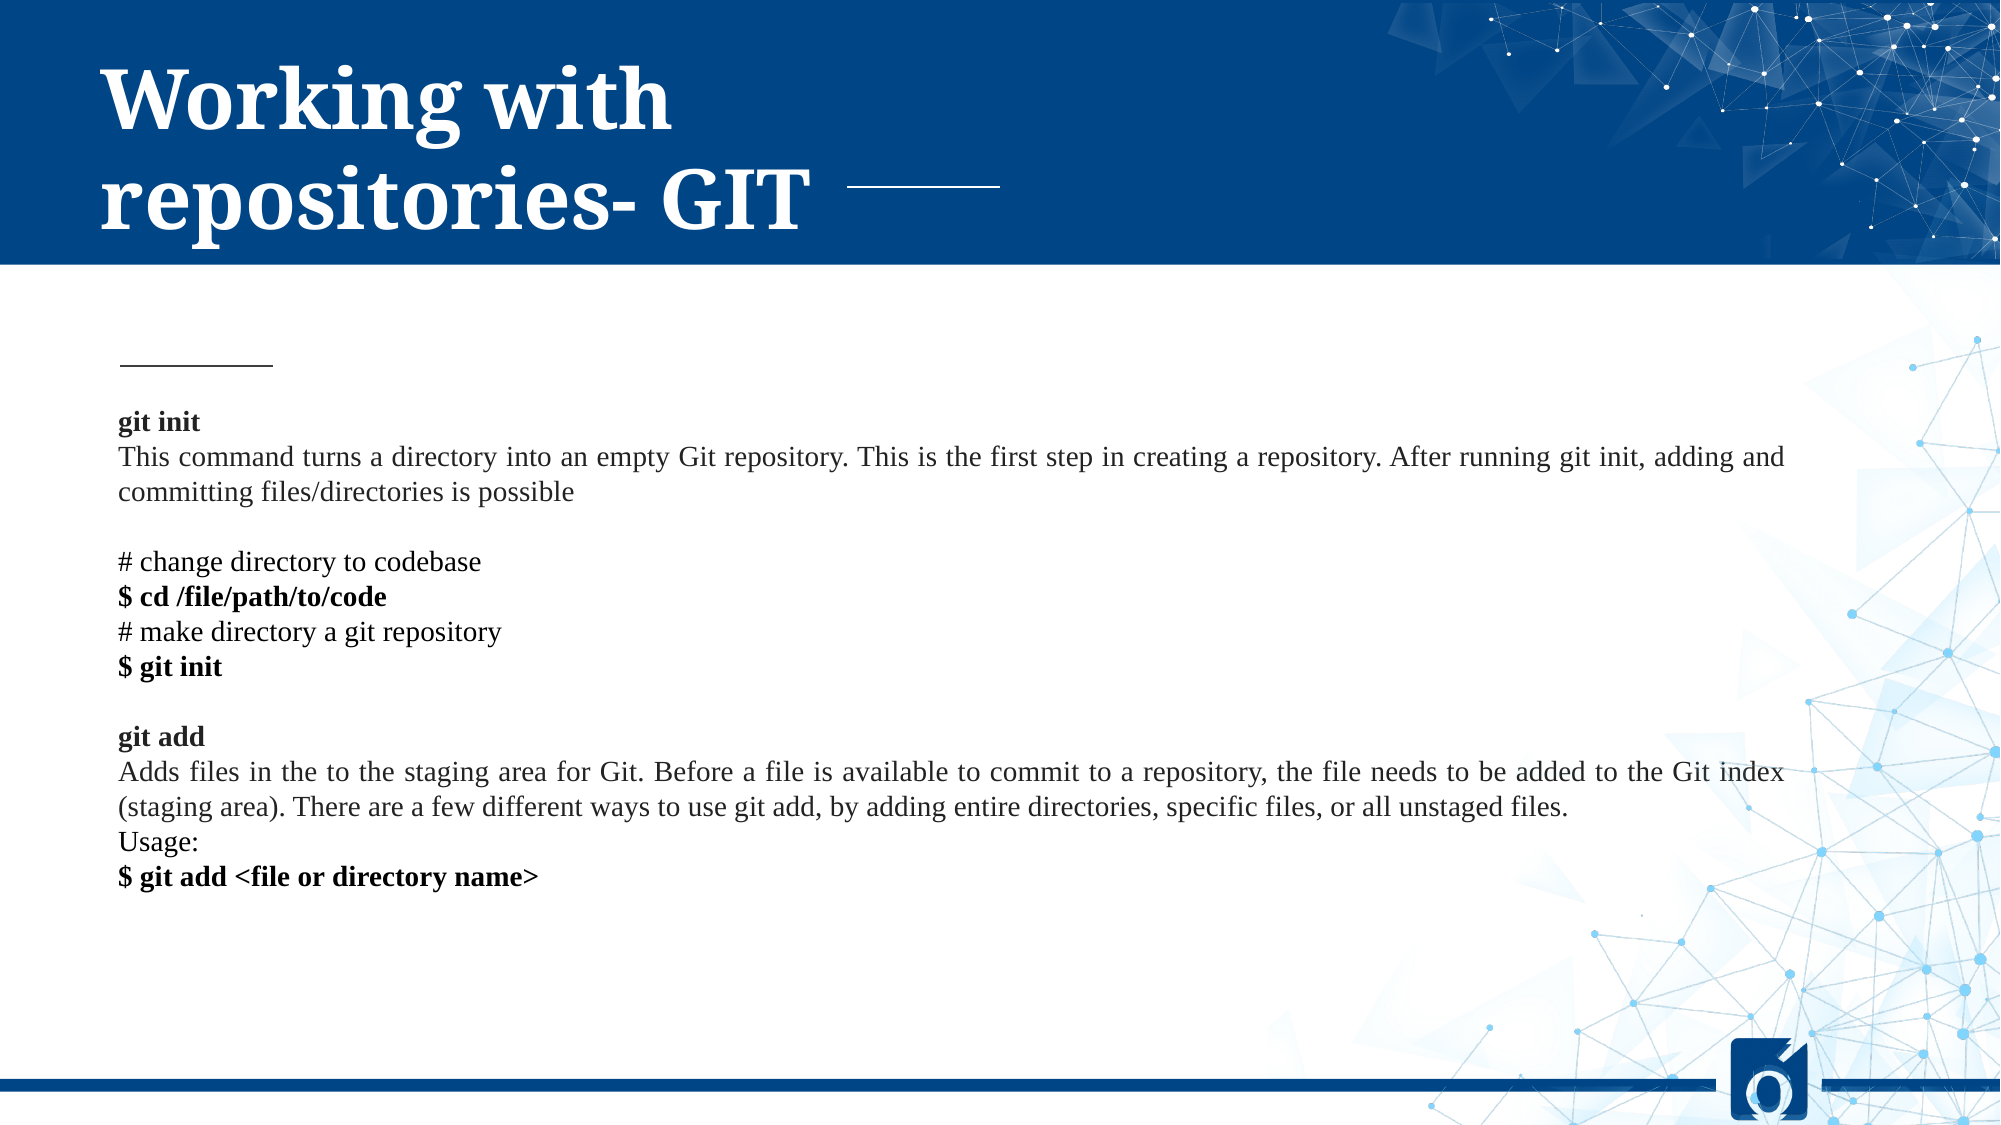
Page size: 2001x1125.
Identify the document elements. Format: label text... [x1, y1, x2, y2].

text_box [0, 1037, 2000, 1116]
text_box Working with repositories- GIT Commands [85, 38, 1225, 239]
picture [1136, 0, 2001, 1037]
text_box git init This command turns a directory into an empty Git repository. This is the first step in creating a repository. After running git init, adding and committing files/directories is possible # change directory to codebase $ cd /file/path/to/code # make directory a git repository $ git init git add Adds files in the to the staging area for Git. Before a file is available to commit to a repository, the file needs to be added to the Git index (staging area). There are a few different ways to use git add, by adding entire directories, specific files, or all unstaged files. Usage: $ git add <file or directory name> [103, 395, 1131, 960]
picture [1226, 1116, 2000, 1125]
